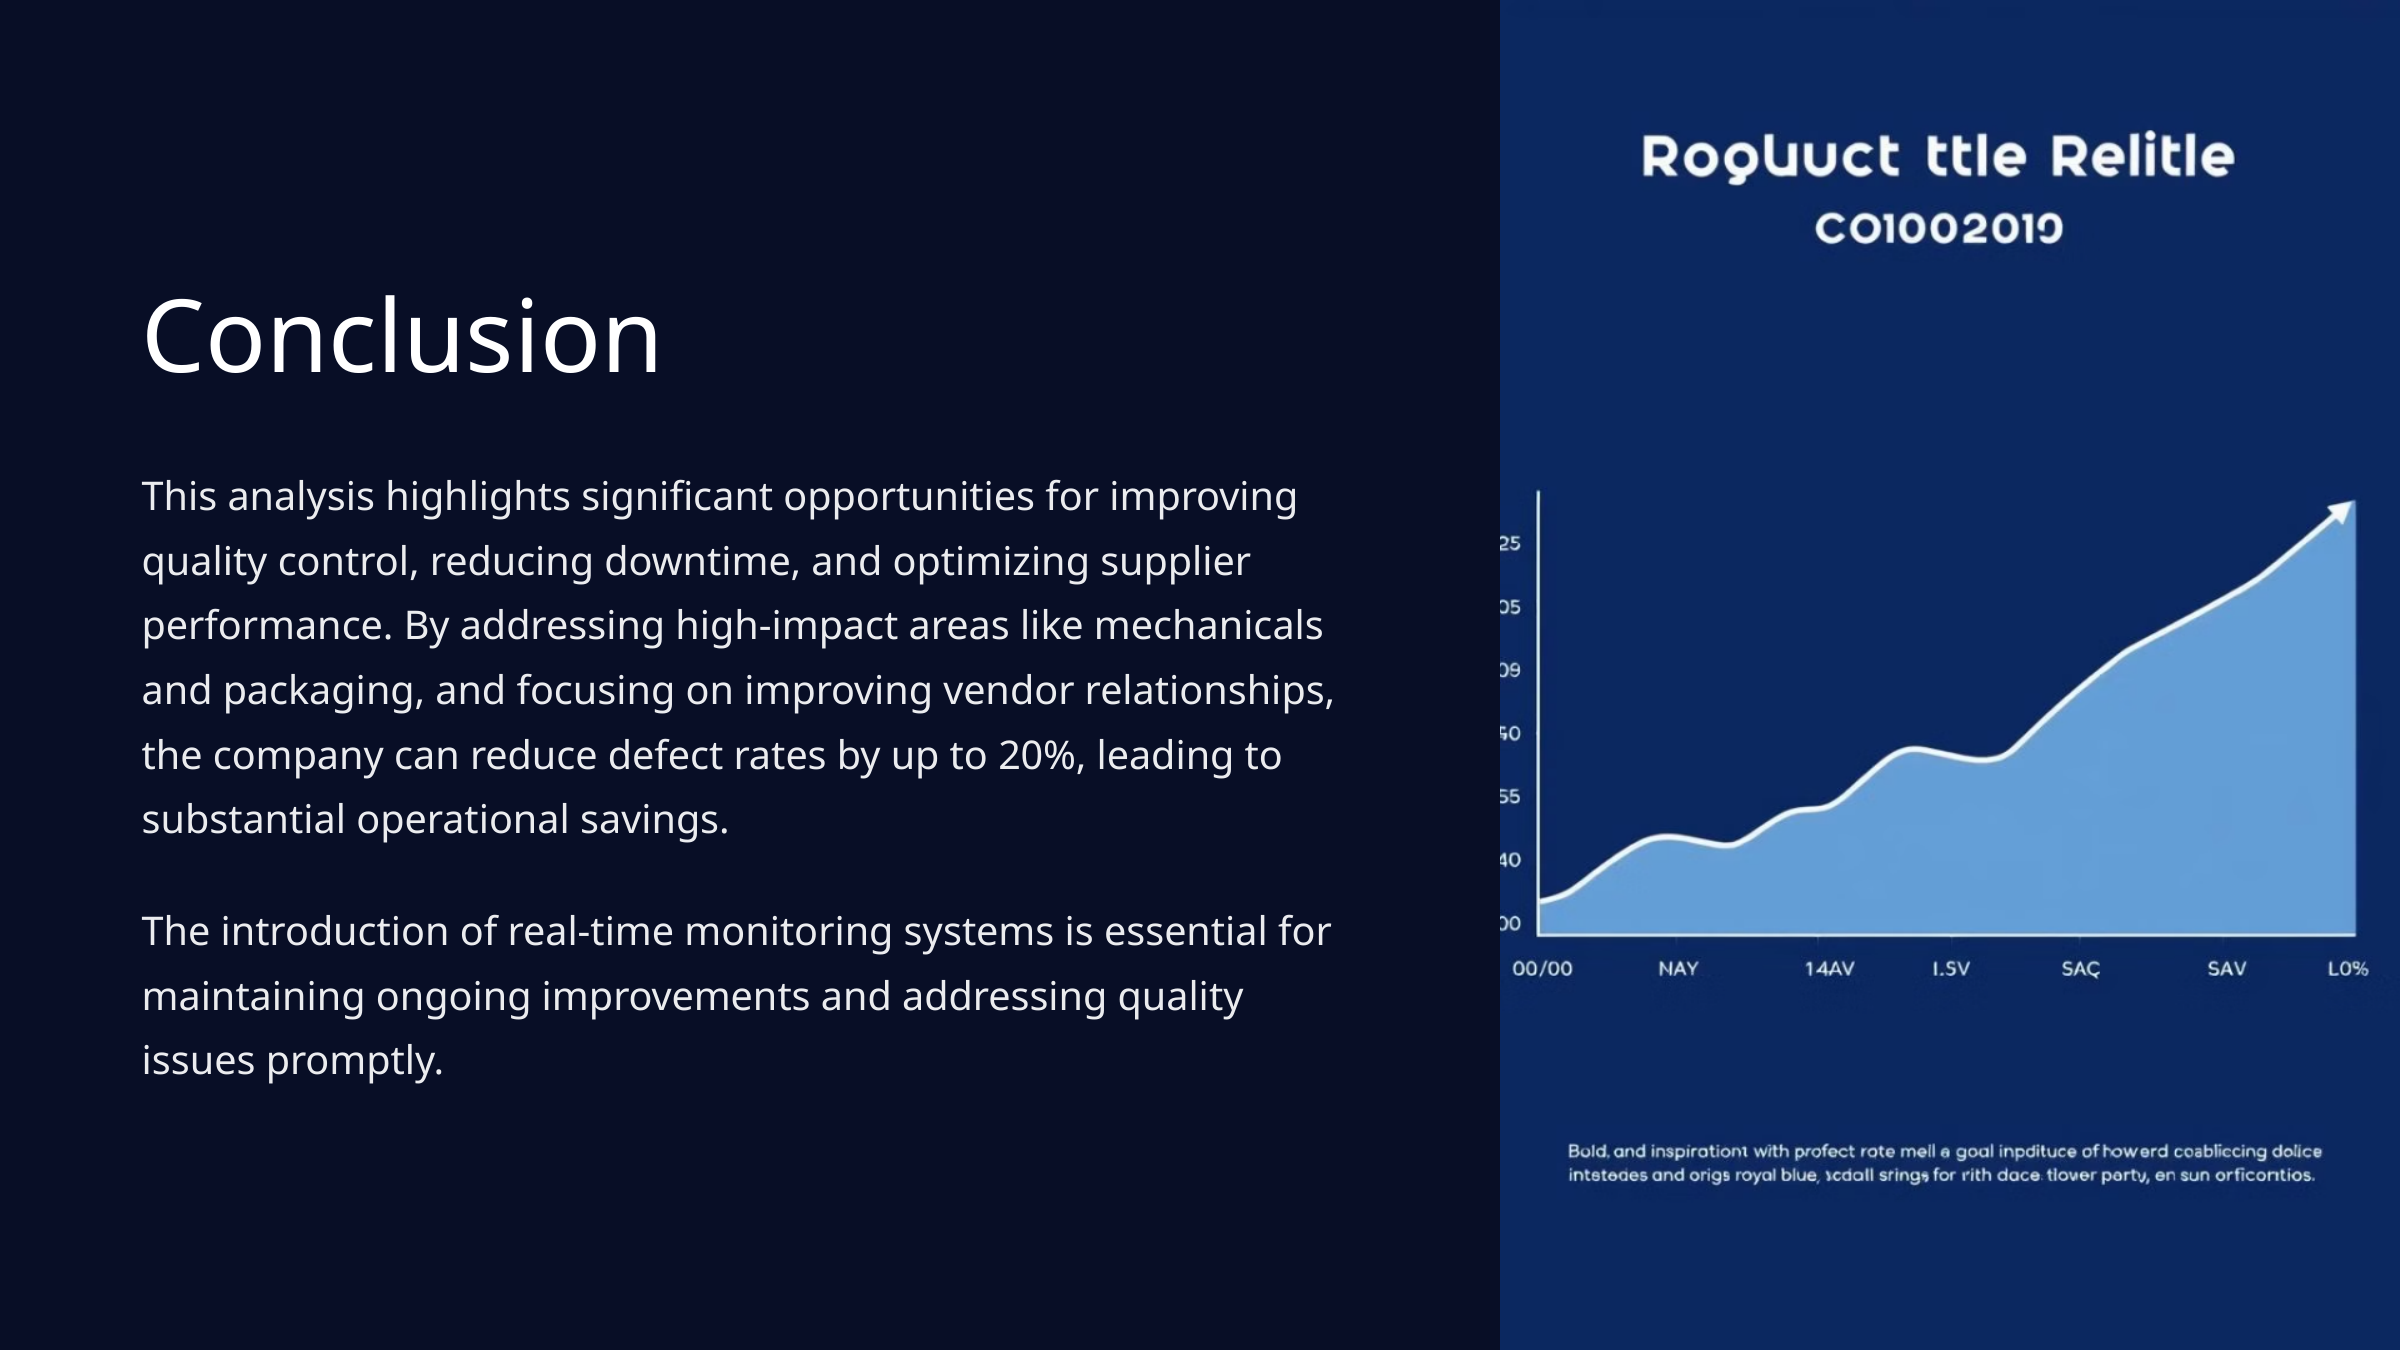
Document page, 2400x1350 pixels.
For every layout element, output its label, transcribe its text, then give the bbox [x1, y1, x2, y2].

text_box Conclusion [141, 266, 1155, 394]
text_box This analysis highlights significant opportunities for improving quality control, reducing downtime, and optimizing supplier performance. By addressing high-impact areas like mechanicals and packaging, and focusing on improving vendor relationships, the company can reduce defect rates by up to 20%, leading to substantial operational savings. [141, 454, 1359, 843]
picture [1499, 0, 2400, 1350]
text_box The introduction of real-time monitoring systems is essential for maintaining ongoing improvements and addressing quality issues promptly. [141, 888, 1359, 1083]
